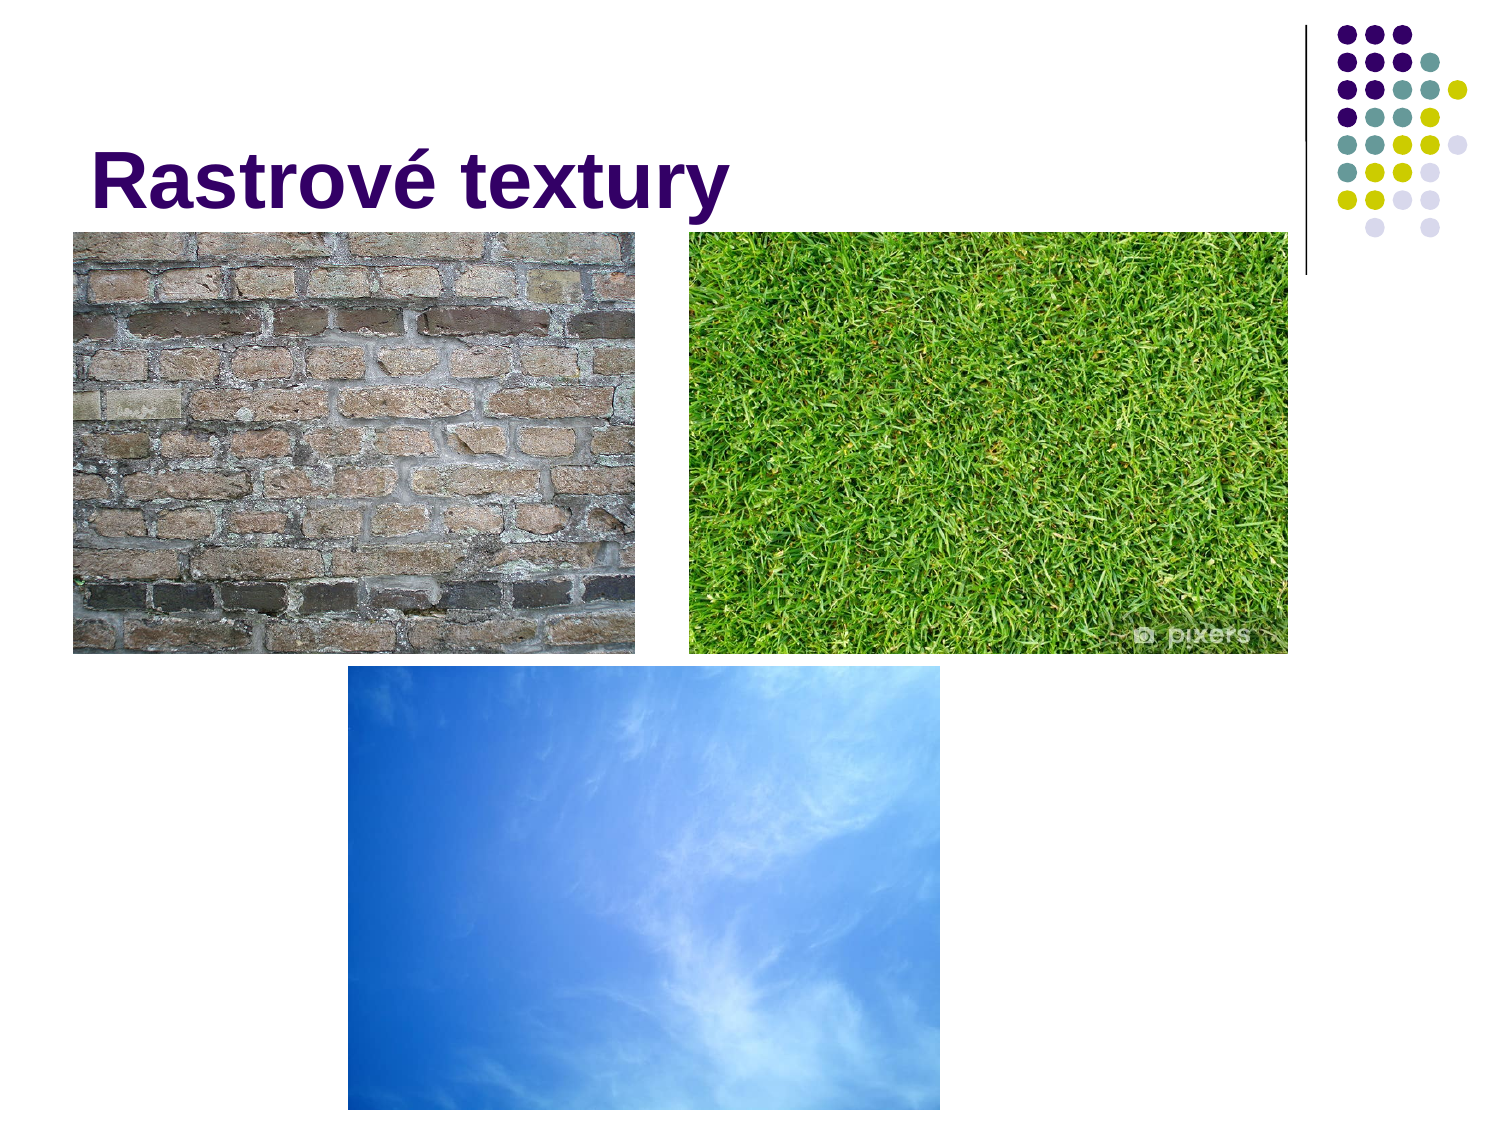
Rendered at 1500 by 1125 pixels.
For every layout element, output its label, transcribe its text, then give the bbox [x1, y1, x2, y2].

picture [73, 232, 635, 654]
title Rastrové textury [75, 20, 1313, 233]
picture [689, 232, 1288, 654]
picture [348, 666, 940, 1110]
